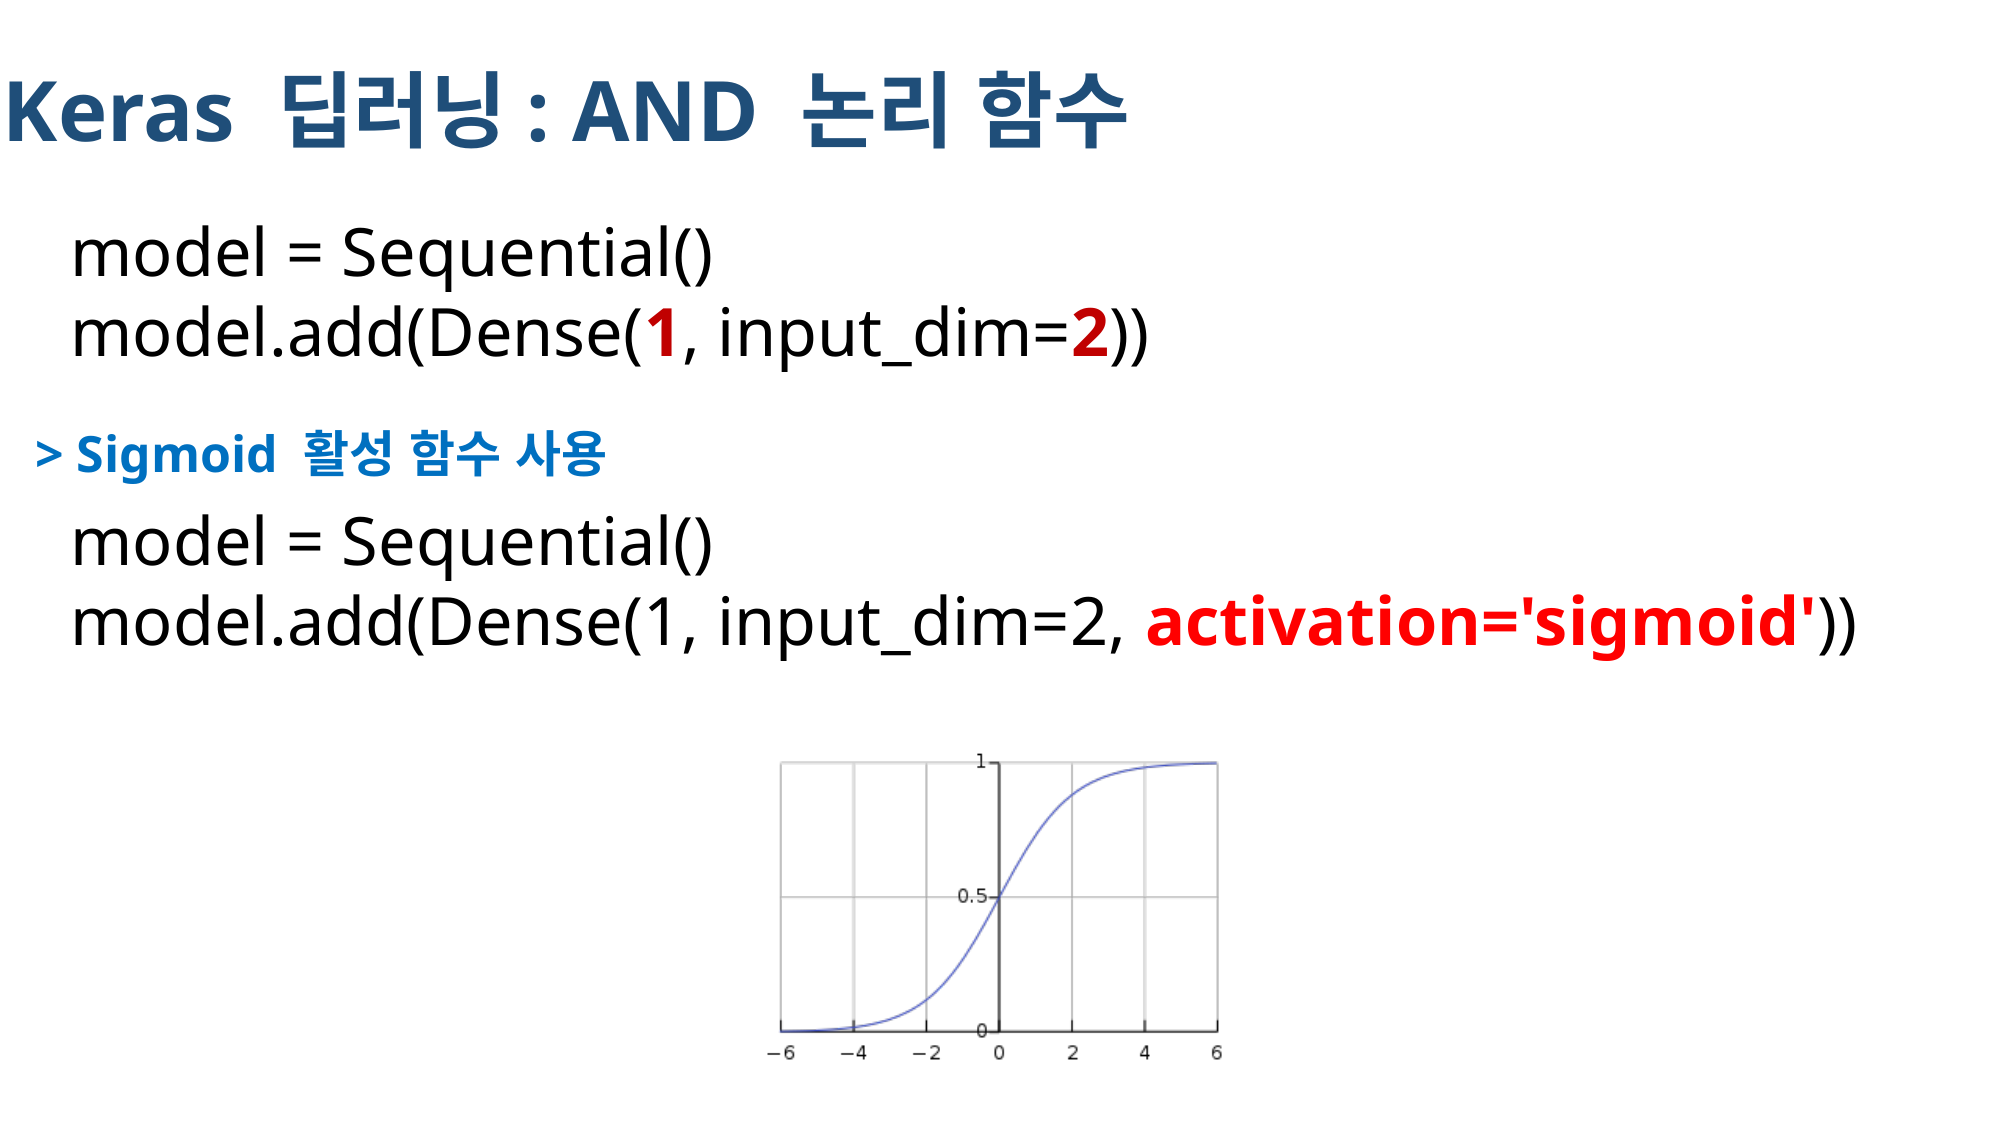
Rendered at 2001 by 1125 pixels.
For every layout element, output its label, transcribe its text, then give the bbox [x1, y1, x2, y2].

picture [749, 743, 1250, 1077]
text_box model = Sequential() model.add(Dense(1, input_dim=2)) [55, 202, 1944, 378]
text_box > Sigmoid 활성 함수 사용 [20, 415, 623, 491]
text_box Keras 딥러닝: AND 논리 함수 [0, 50, 1145, 166]
text_box model = Sequential() model.add(Dense(1, input_dim=2, activation='sigmoid')) [55, 491, 1944, 666]
